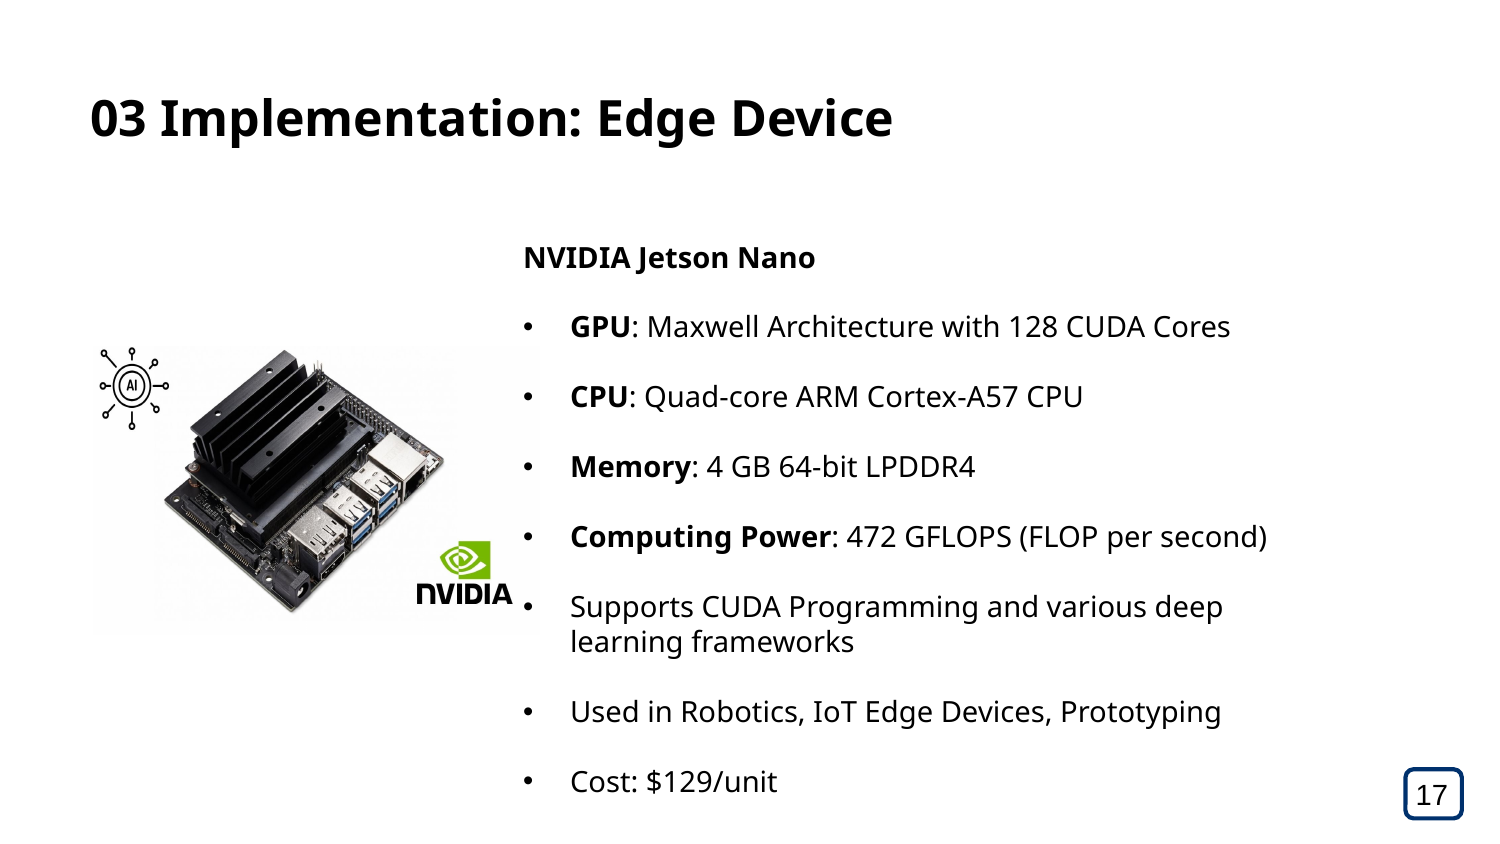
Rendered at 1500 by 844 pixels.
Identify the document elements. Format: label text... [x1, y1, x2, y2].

picture [93, 345, 541, 635]
title 03 Implementation: Edge Device [75, 67, 1427, 162]
text_box NVIDIA Jetson Nano GPU: Maxwell Architecture with 128 CUDA Cores CPU: Quad-core ARM Cortex-A57 CPU Memory: 4 GB 64-bit LPDDR4 Computing Power: 472 GFLOPS (FLOP per second) Supports CUDA Programming and various deep learning frameworks Used in Robotics, IoT Edge Devices, Prototyping Cost: $129/unit [508, 231, 1351, 806]
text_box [1400, 768, 1476, 820]
